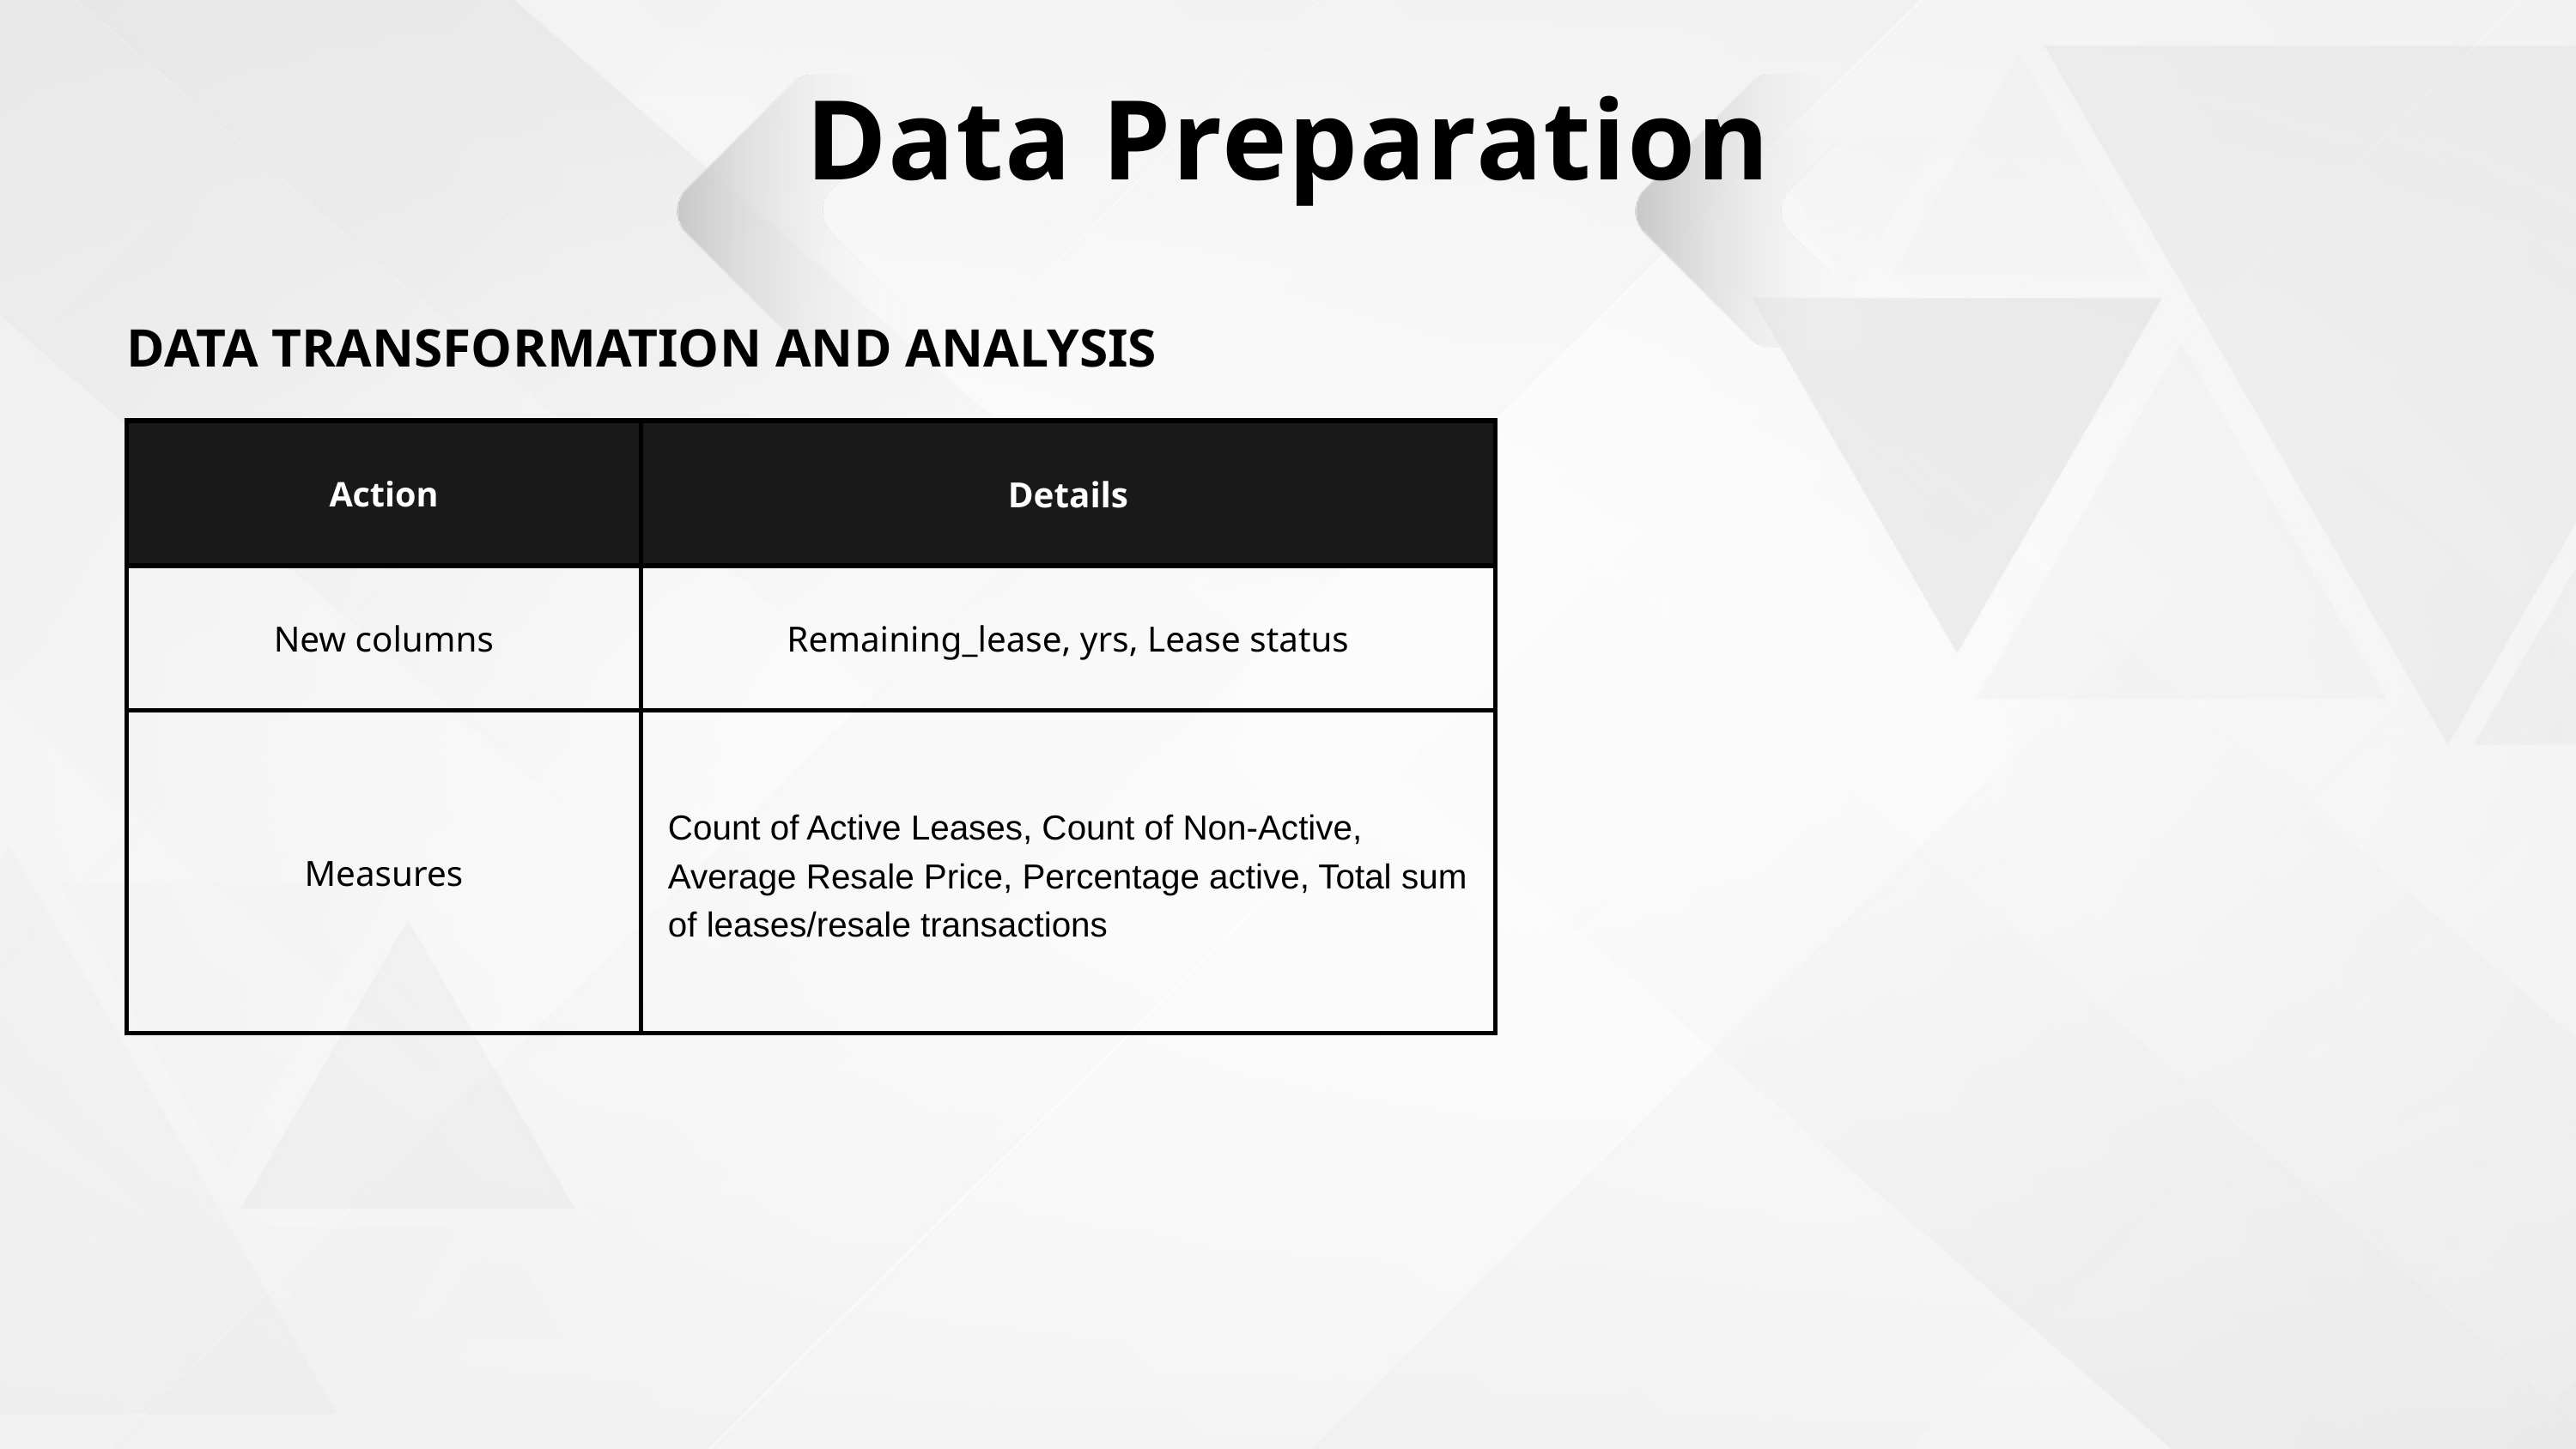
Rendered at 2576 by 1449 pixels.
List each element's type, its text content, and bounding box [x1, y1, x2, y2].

table_cell Measures [129, 712, 639, 1031]
text_box Data Preparation [728, 109, 1848, 202]
text_box DATA TRANSFORMATION AND ANALYSIS [126, 305, 1355, 379]
text_box [675, 74, 947, 305]
table_header Action [129, 423, 639, 563]
table_cell Remaining_lease, yrs, Lease status [643, 568, 1493, 708]
text_box [1633, 74, 1905, 348]
text_box [0, 0, 2576, 1449]
table_cell New columns [129, 568, 639, 708]
table_header Details [643, 423, 1493, 563]
table_cell Count of Active Leases, Count of Non-Active, Average Resale Price, Percentage active, Total sum of leases/resale transactions [643, 712, 1493, 1031]
